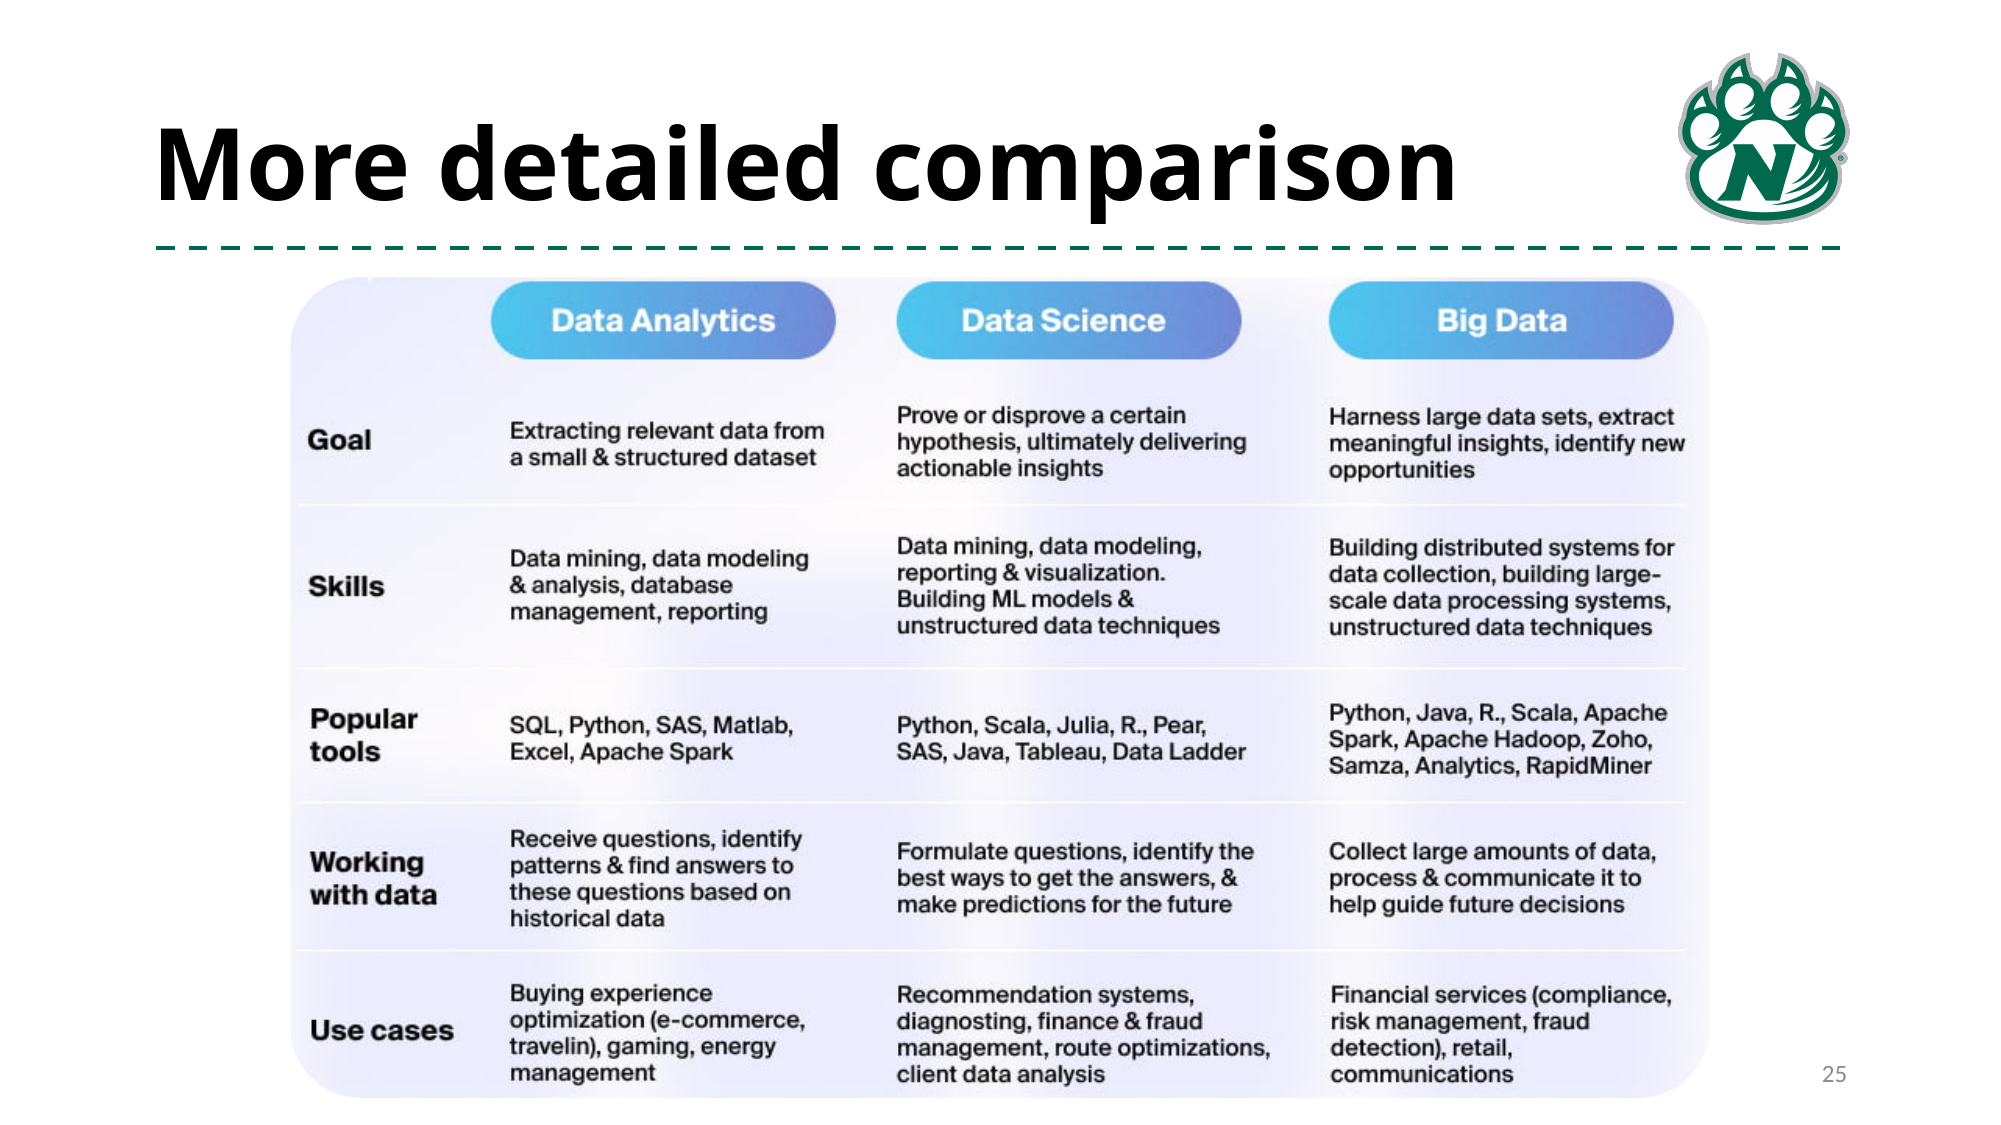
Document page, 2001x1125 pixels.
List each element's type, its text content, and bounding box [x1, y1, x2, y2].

picture [290, 277, 1710, 1098]
title More detailed comparison [137, 59, 1863, 278]
picture [1677, 52, 1850, 225]
slide_number 25 [1412, 1042, 1863, 1103]
